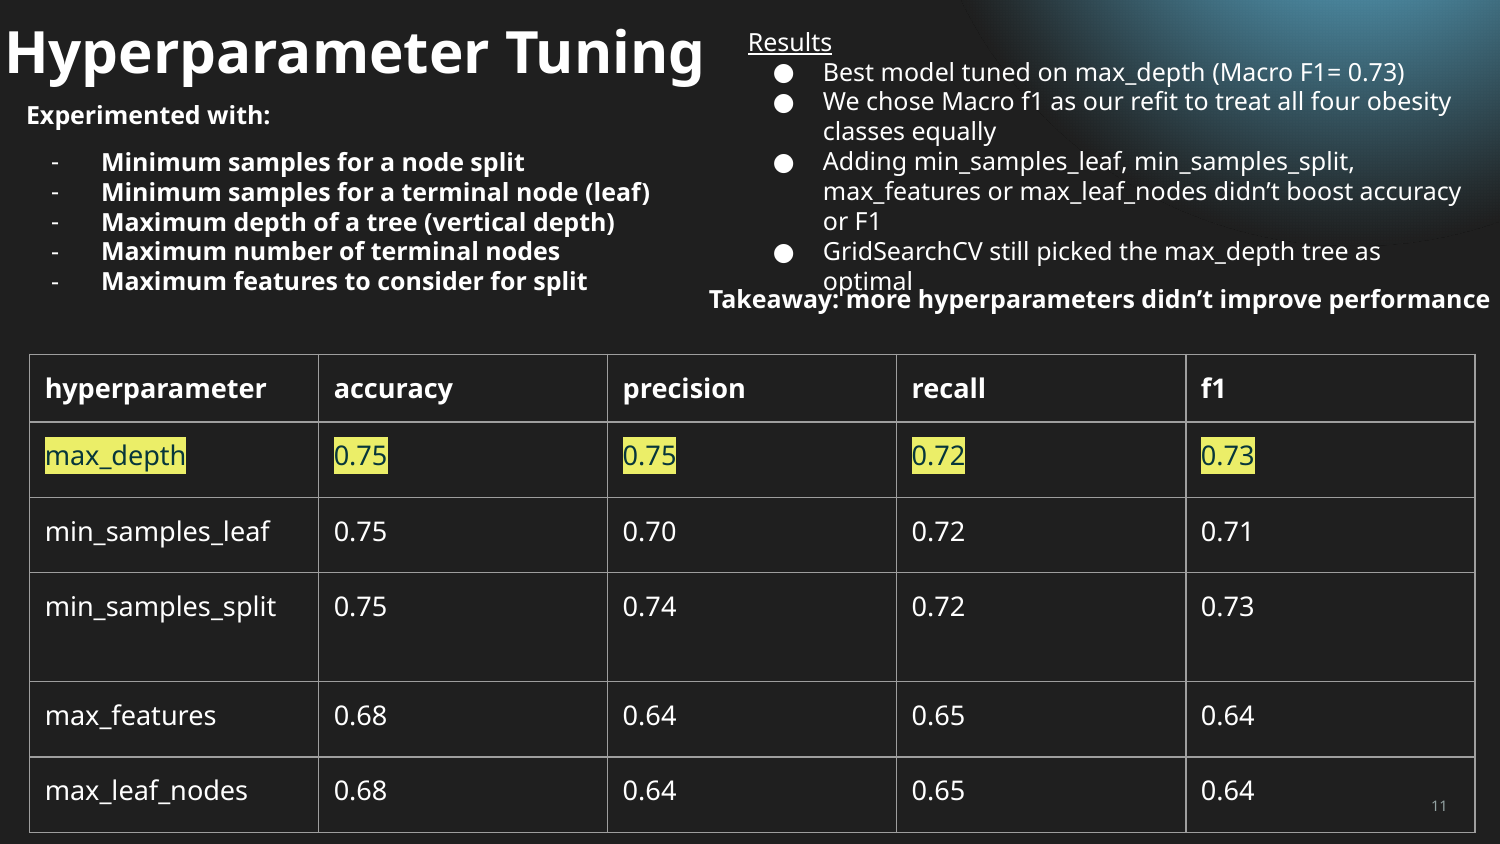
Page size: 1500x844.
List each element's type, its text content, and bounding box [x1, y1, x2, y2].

title Hyperparameter Tuning [0, 0, 926, 171]
table_cell 0.72 [897, 573, 1185, 681]
table_header recall [897, 355, 1185, 421]
text_box Takeaway: more hyperparameters didn’t improve performance [694, 268, 1500, 340]
table_cell 0.64 [608, 682, 896, 756]
table_cell min_samples_split [30, 573, 318, 681]
table_header precision [608, 355, 896, 421]
table_cell 0.68 [319, 758, 607, 832]
table_cell 0.75 [319, 423, 607, 497]
table_cell 0.68 [319, 682, 607, 756]
table_cell 0.75 [319, 498, 607, 572]
list Experimented with: Minimum samples for a node split Minimum samples for a terminal node (leaf) Maximum depth of a tree (vertical depth) Maximum number of terminal nodes Maximum features to consider for split [10, 84, 843, 385]
table_cell 0.71 [1187, 498, 1474, 572]
table_header accuracy [319, 355, 607, 421]
table_cell 0.65 [897, 758, 1185, 832]
table_header f1 [1187, 355, 1474, 421]
table_cell 0.72 [897, 423, 1185, 497]
table_cell min_samples_leaf [30, 498, 318, 572]
table_cell 0.64 [1187, 682, 1474, 756]
table_cell 0.73 [1187, 423, 1474, 497]
table_cell 0.73 [1187, 573, 1474, 681]
table_cell 0.65 [897, 682, 1185, 756]
table_cell 0.70 [608, 498, 896, 572]
table_cell 0.74 [608, 573, 896, 681]
table_cell 0.64 [608, 758, 896, 832]
table_cell max_features [30, 682, 318, 756]
table_cell 0.72 [897, 498, 1185, 572]
table_cell 0.75 [319, 573, 607, 681]
table_cell max_depth [30, 423, 318, 497]
table_cell 0.64 [1187, 758, 1474, 832]
picture [926, 0, 1500, 246]
table_header hyperparameter [30, 355, 318, 421]
table_cell max_leaf_nodes [30, 758, 318, 832]
text_box Results Best model tuned on max_depth (Macro F1= 0.73) We chose Macro f1 as our refit to treat all four obesity classes equally Adding min_samples_leaf, min_samples_split, max_features or max_leaf_nodes didn’t boost accuracy or F1 GridSearchCV still picked the max_depth tree as optimal [732, 11, 1488, 268]
table_cell 0.75 [608, 423, 896, 497]
